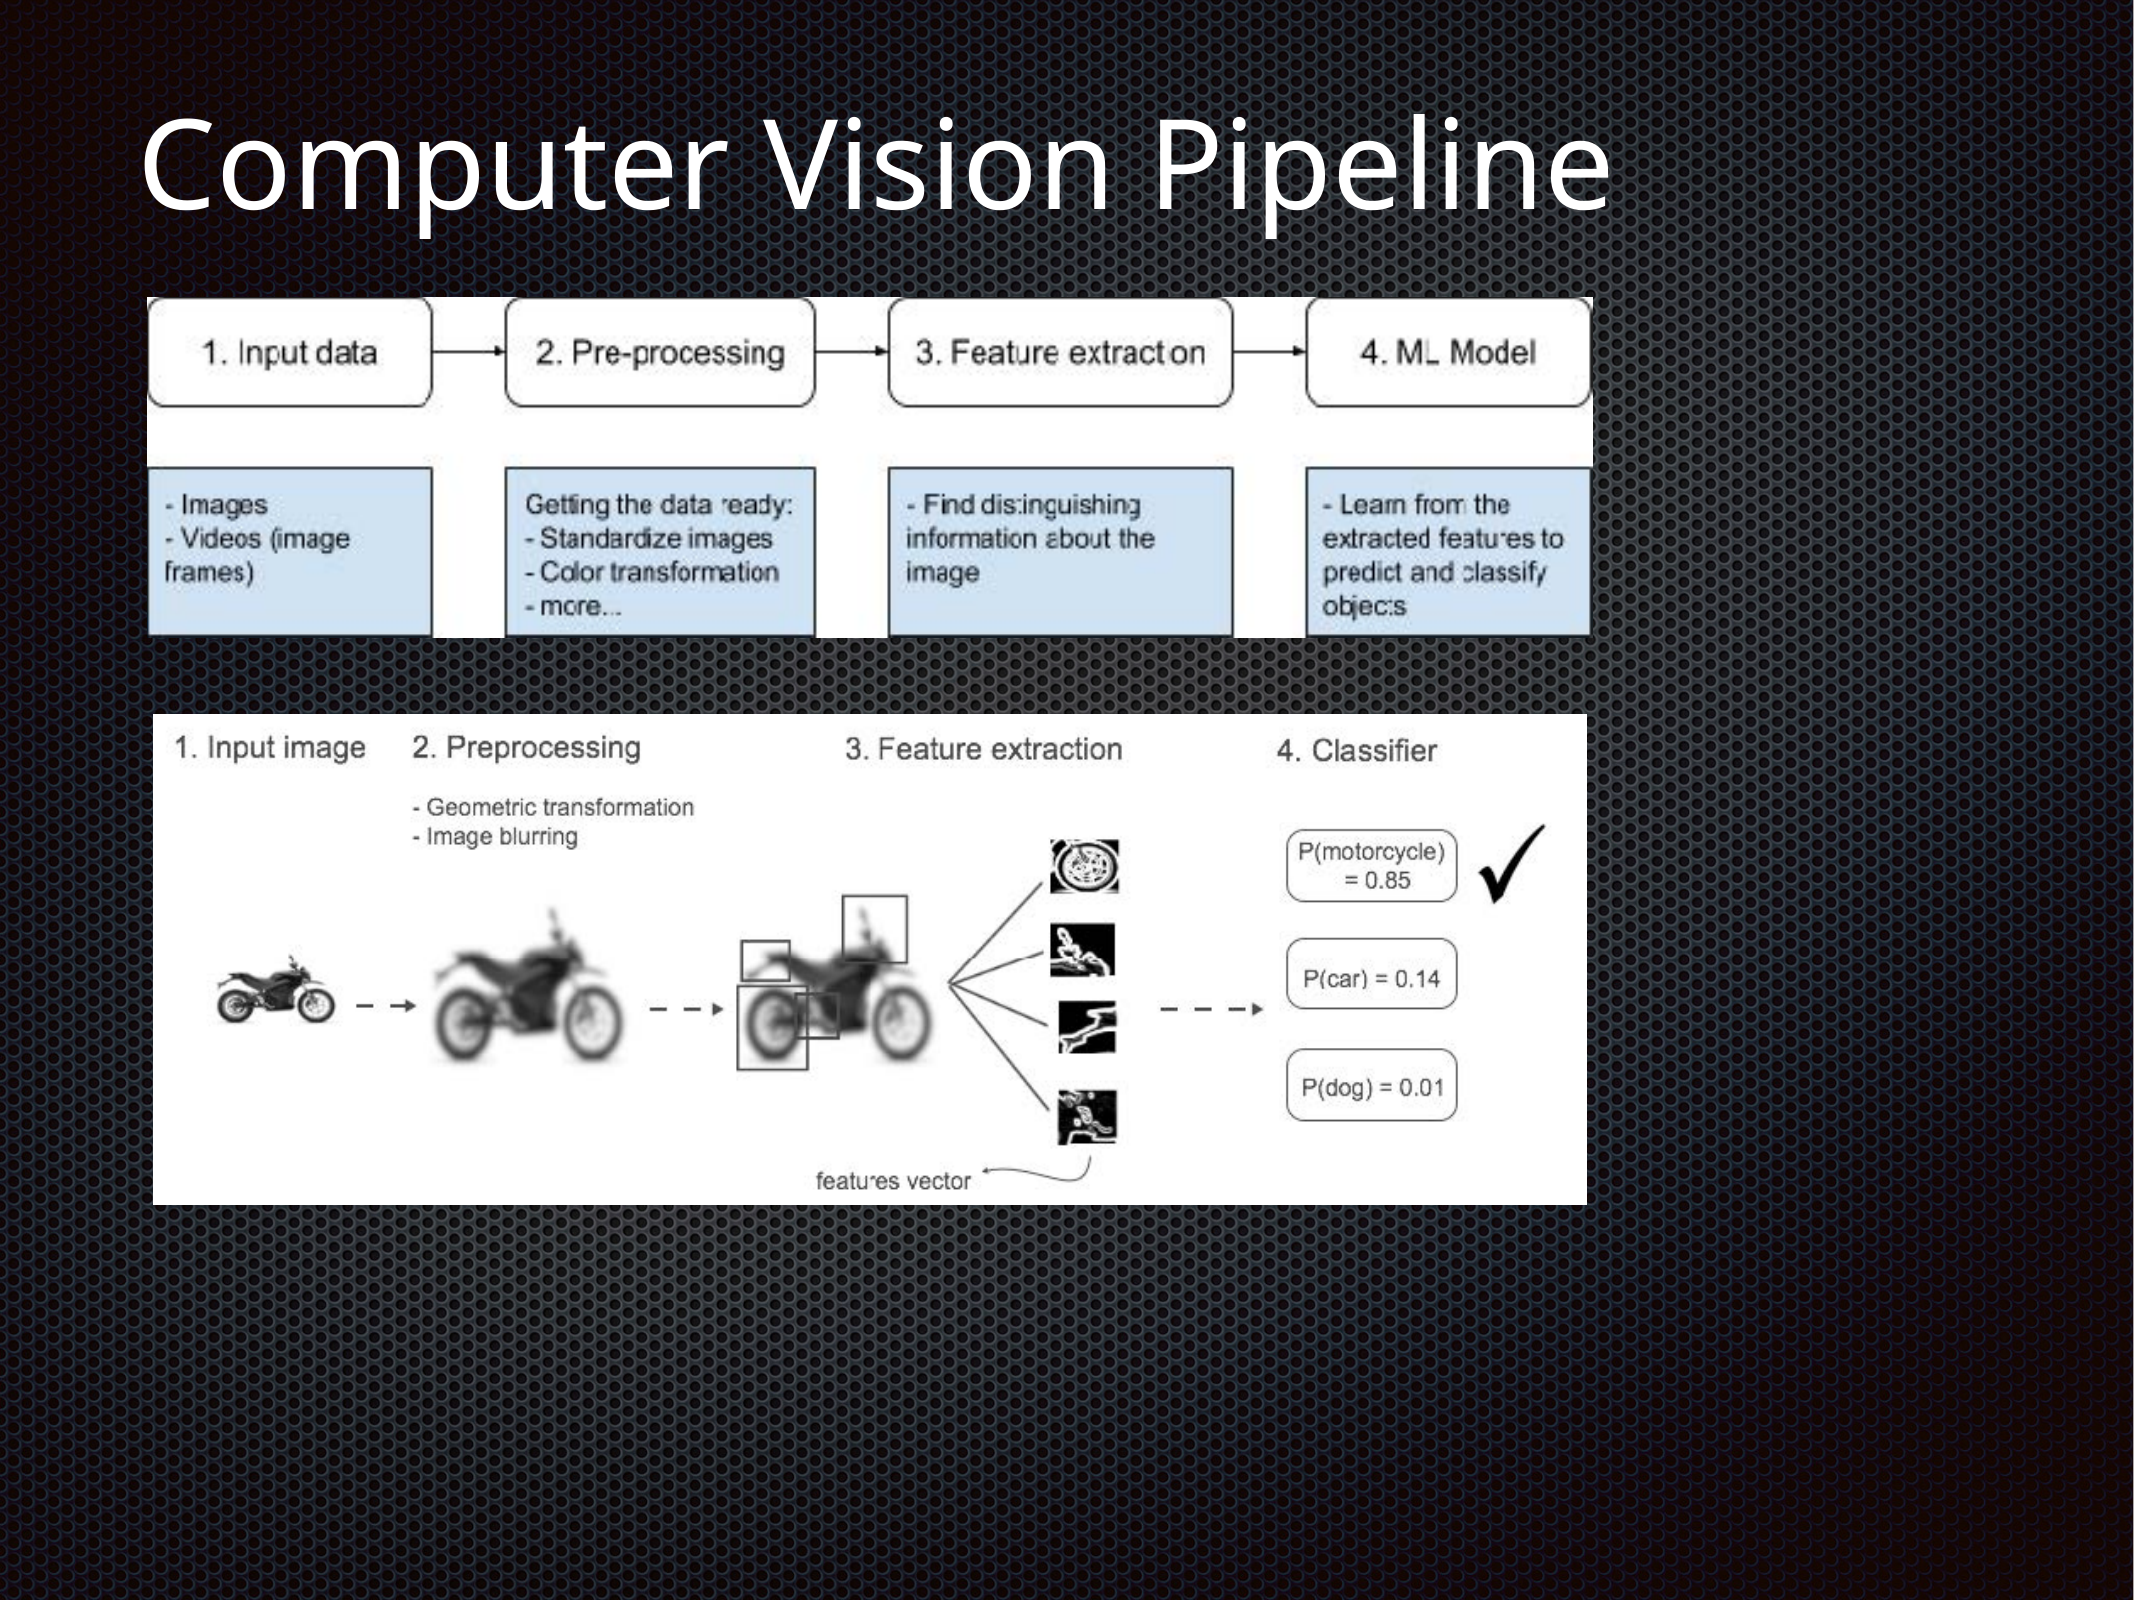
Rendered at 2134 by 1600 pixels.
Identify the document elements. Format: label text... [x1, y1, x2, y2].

picture [0, 0, 2134, 1600]
title Computer Vision Pipeline [128, 41, 1743, 278]
